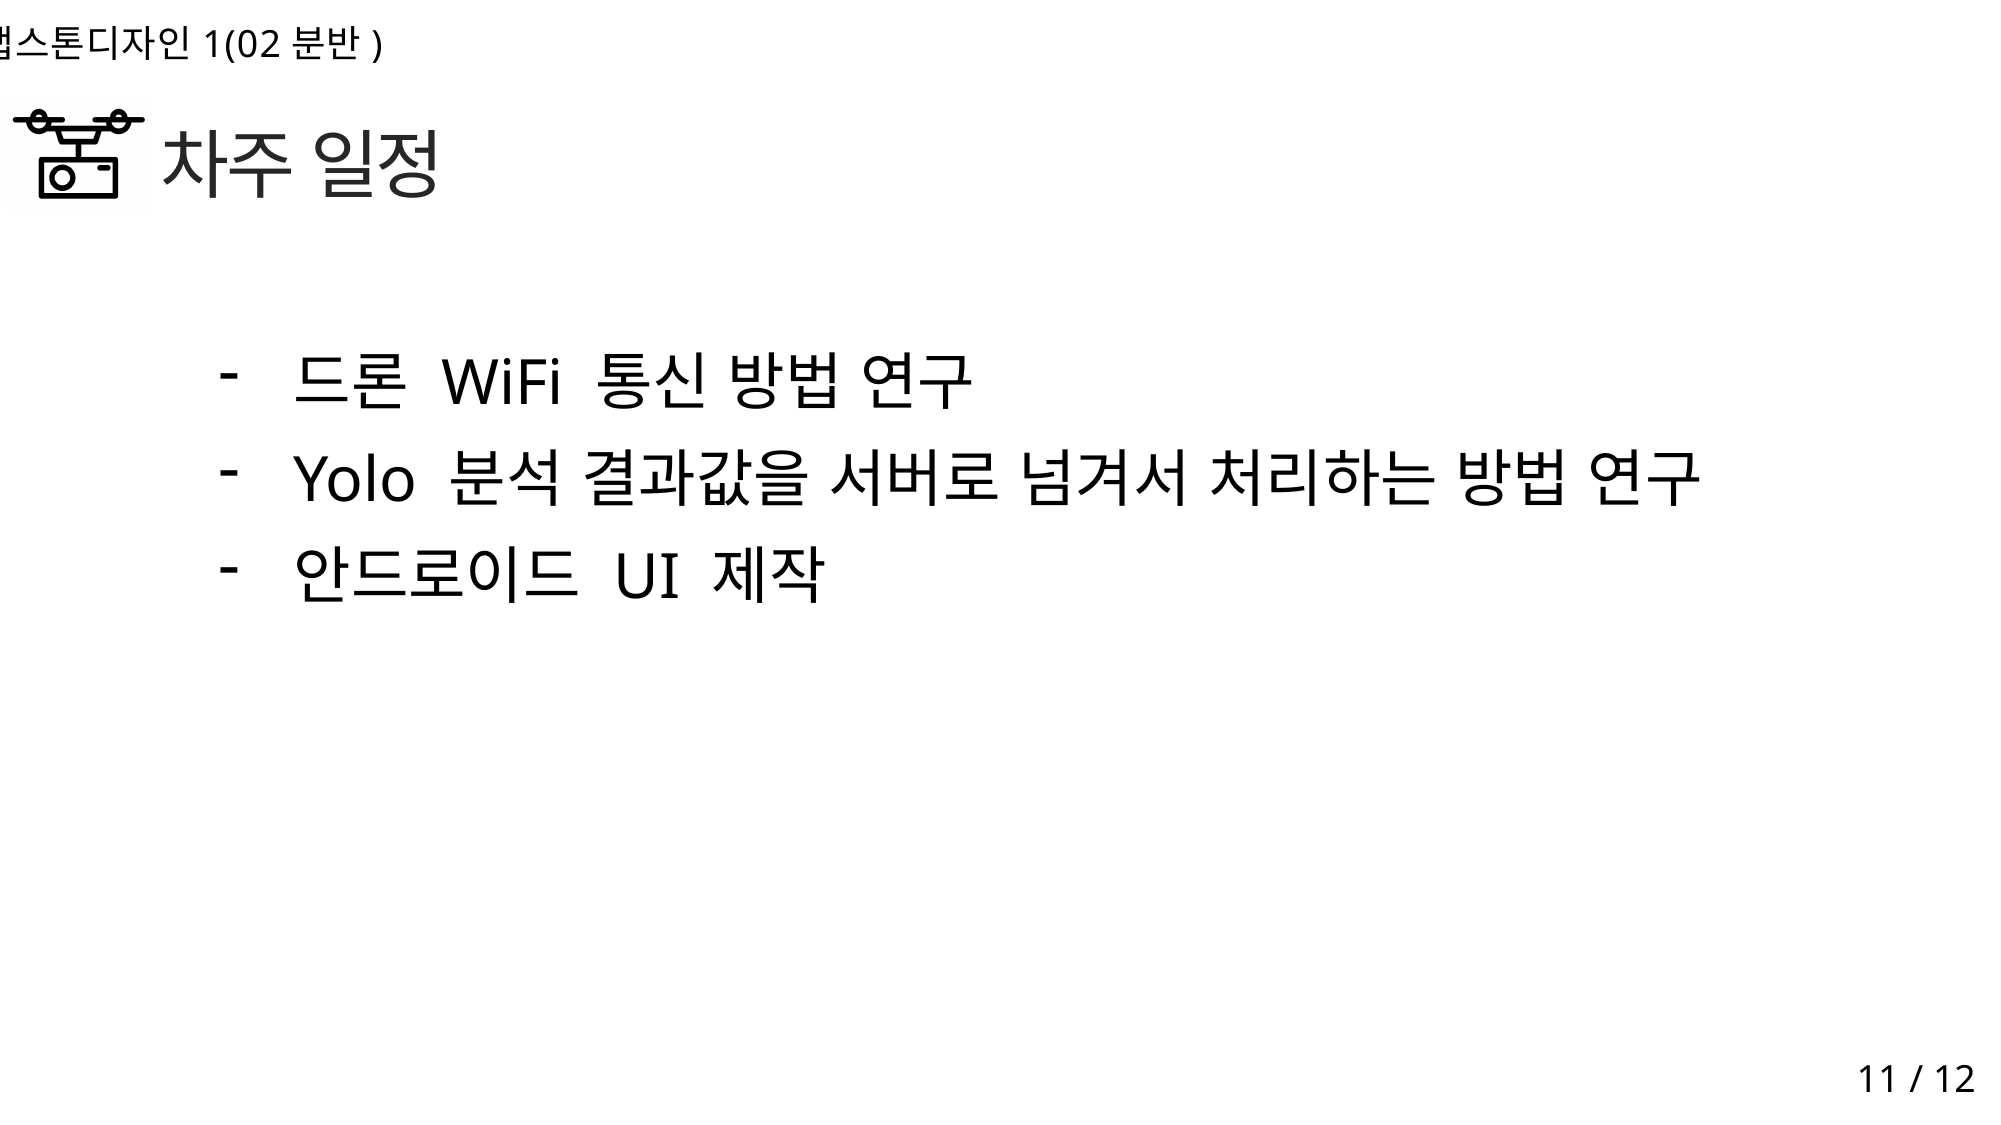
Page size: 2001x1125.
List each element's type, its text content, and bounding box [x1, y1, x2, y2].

text_box 차주 일정 [155, 110, 1037, 215]
text_box 11 / 12 [1841, 1047, 1991, 1107]
picture [2, 95, 155, 215]
text_box 산학캡스톤디자인1(02분반) [0, 12, 398, 73]
text_box 드론 WiFi 통신 방법 연구 Yolo 분석 결과값을 서버로 넘겨서 처리하는 방법 연구 안드로이드 UI 제작 [203, 329, 1822, 619]
